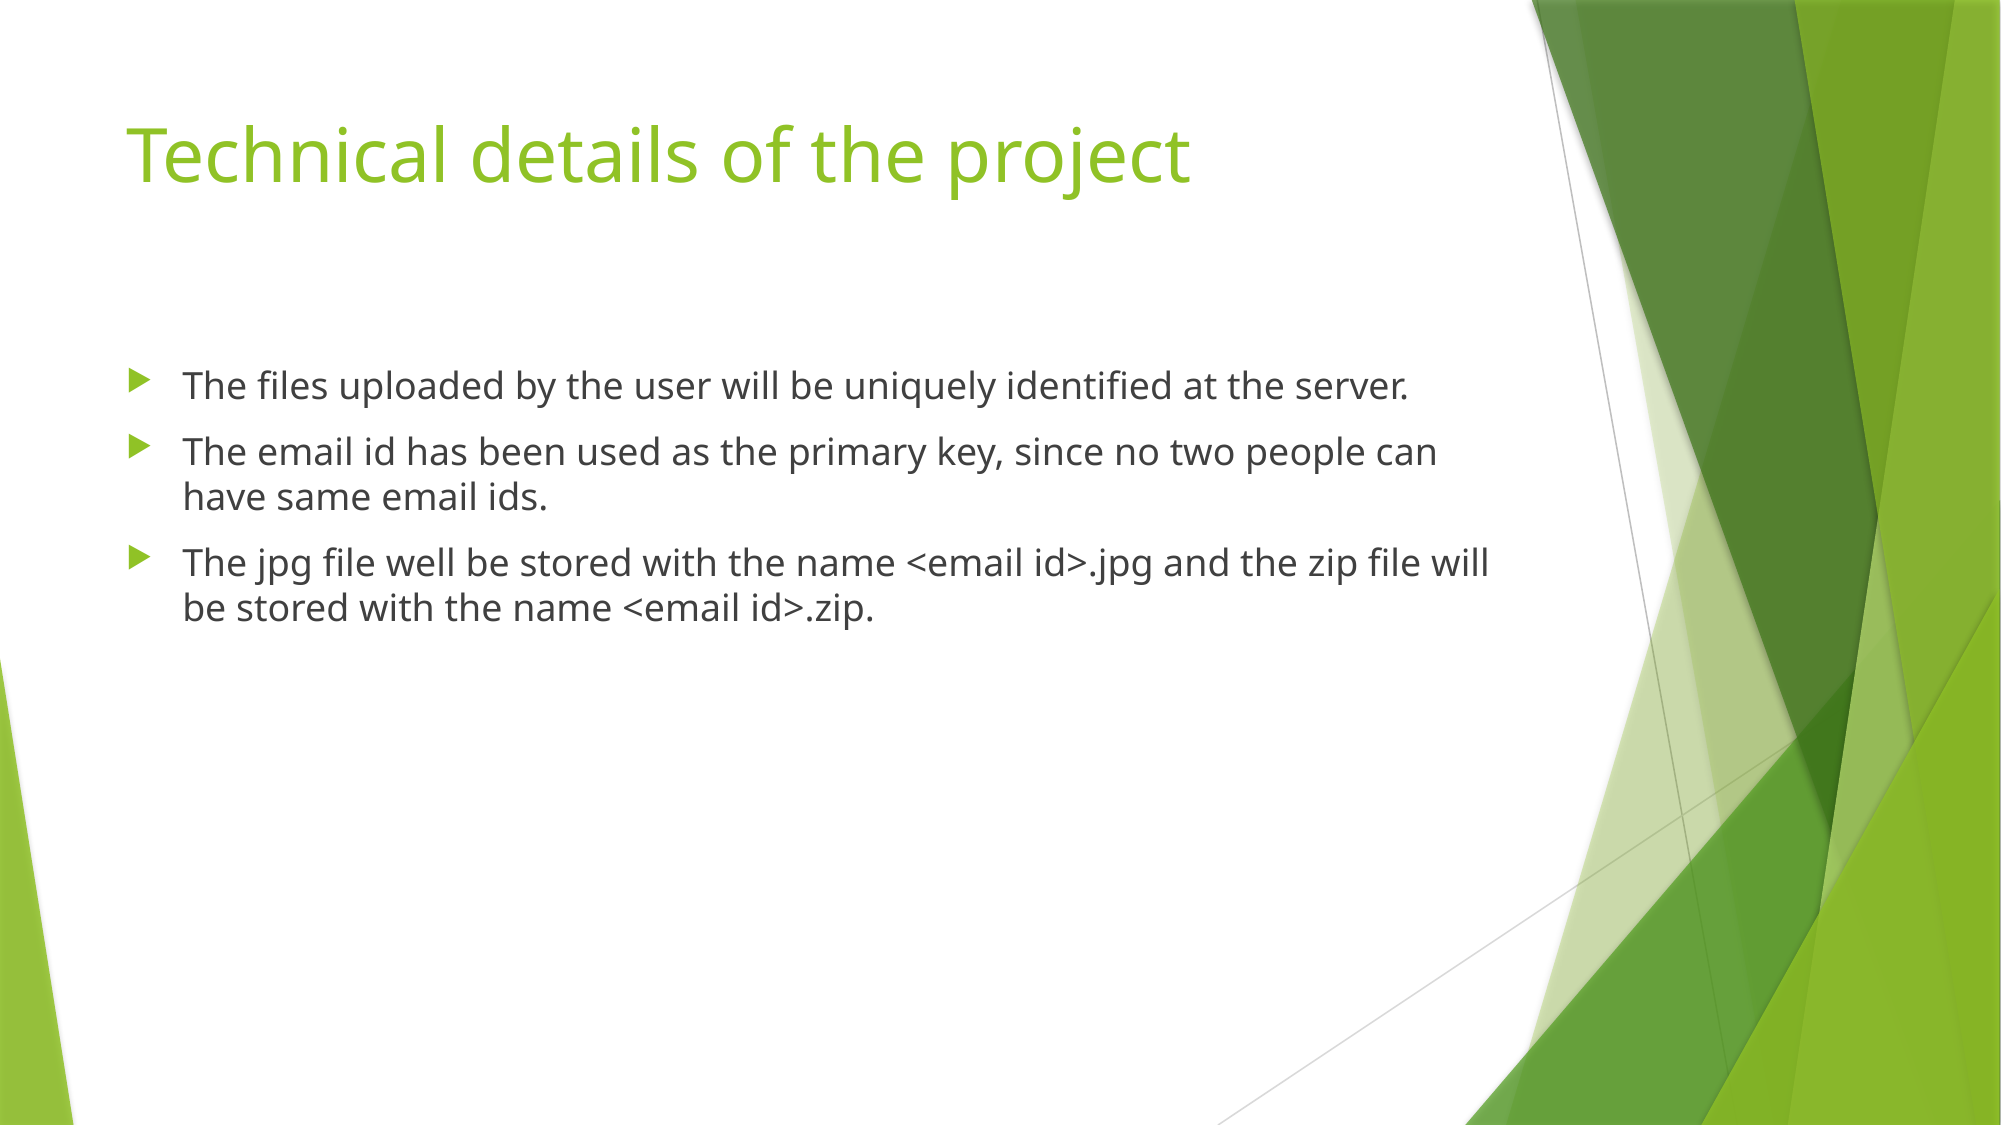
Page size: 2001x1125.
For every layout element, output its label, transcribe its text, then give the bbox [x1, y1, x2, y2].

list The files uploaded by the user will be uniquely identified at the server. The email id has been used as the primary key, since no two people can have same email ids. The jpg file well be stored with the name <email id>.jpg and the zip file will be stored with the name <email id>.zip. [111, 354, 1522, 992]
title Technical details of the project [111, 99, 1522, 317]
